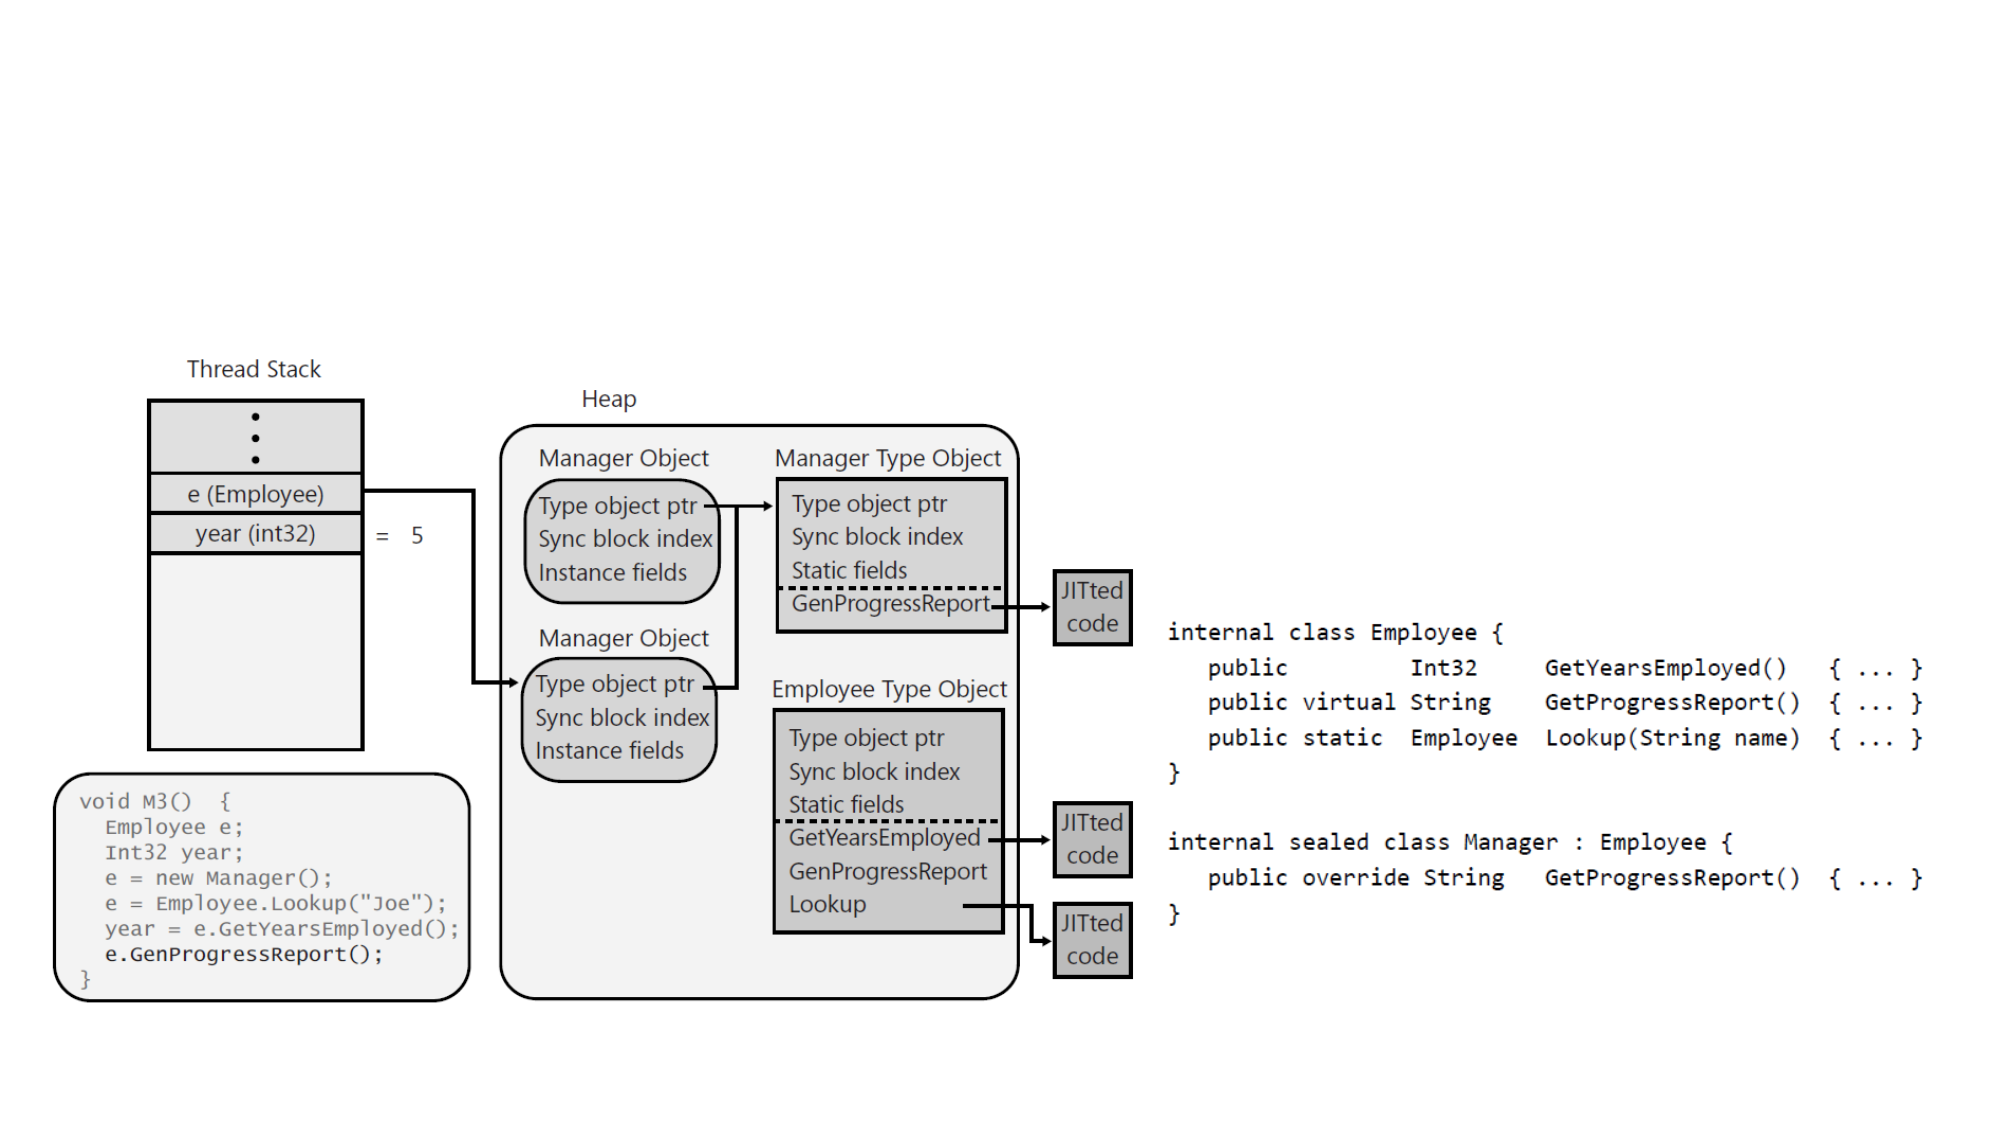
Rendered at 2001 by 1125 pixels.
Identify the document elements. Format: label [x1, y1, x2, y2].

picture [36, 353, 1966, 1013]
